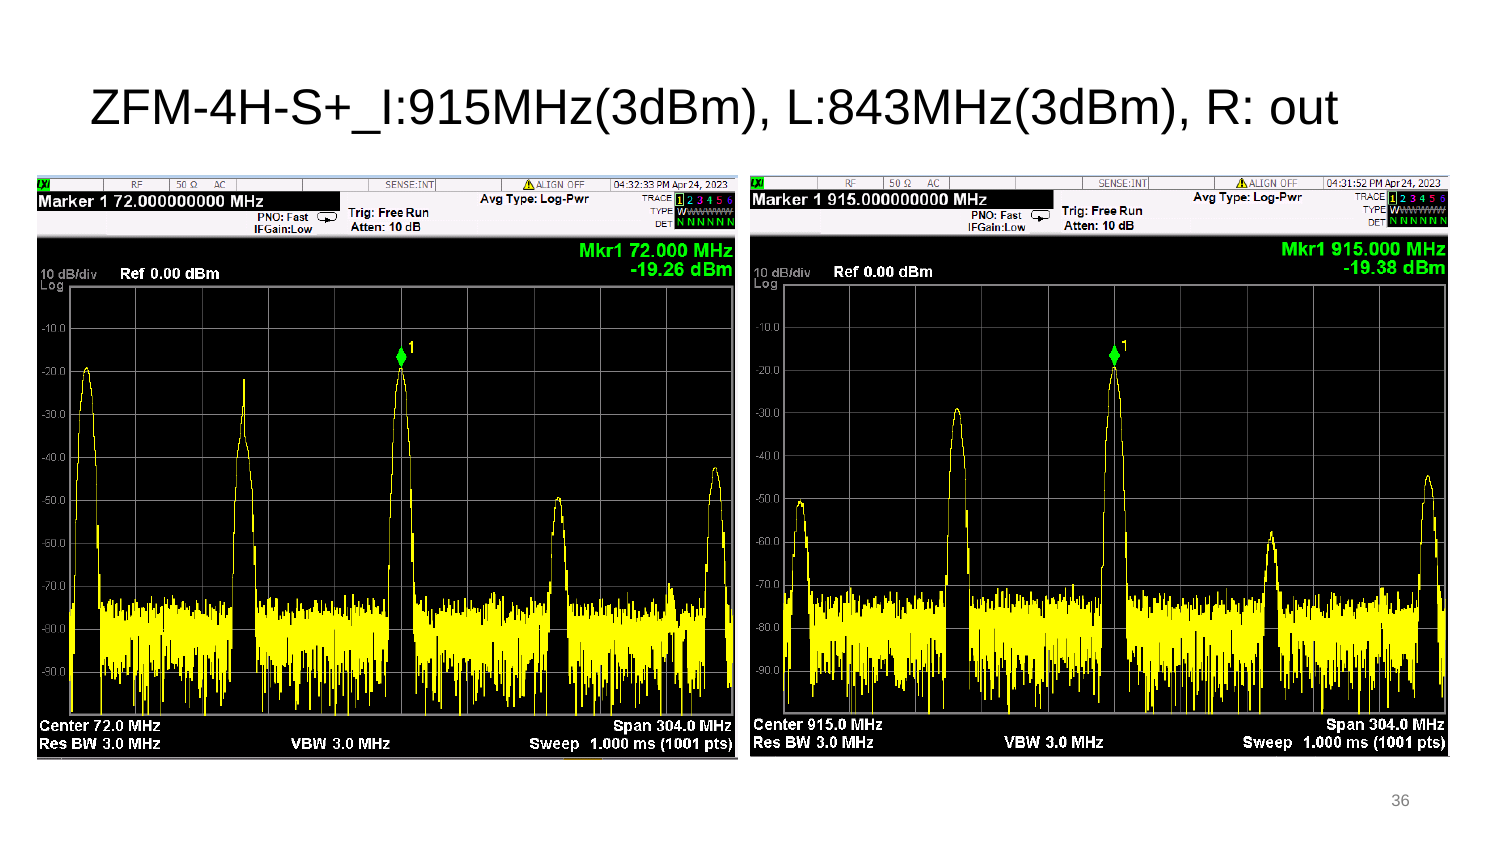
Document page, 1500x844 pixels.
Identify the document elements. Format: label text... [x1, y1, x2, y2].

slide_number ‹#› [1200, 782, 1425, 827]
picture [749, 174, 1451, 757]
picture [37, 174, 738, 760]
title ZFM-4H-S+_I:915MHz(3dBm), L:843MHz(3dBm), R: out [75, 33, 1425, 175]
